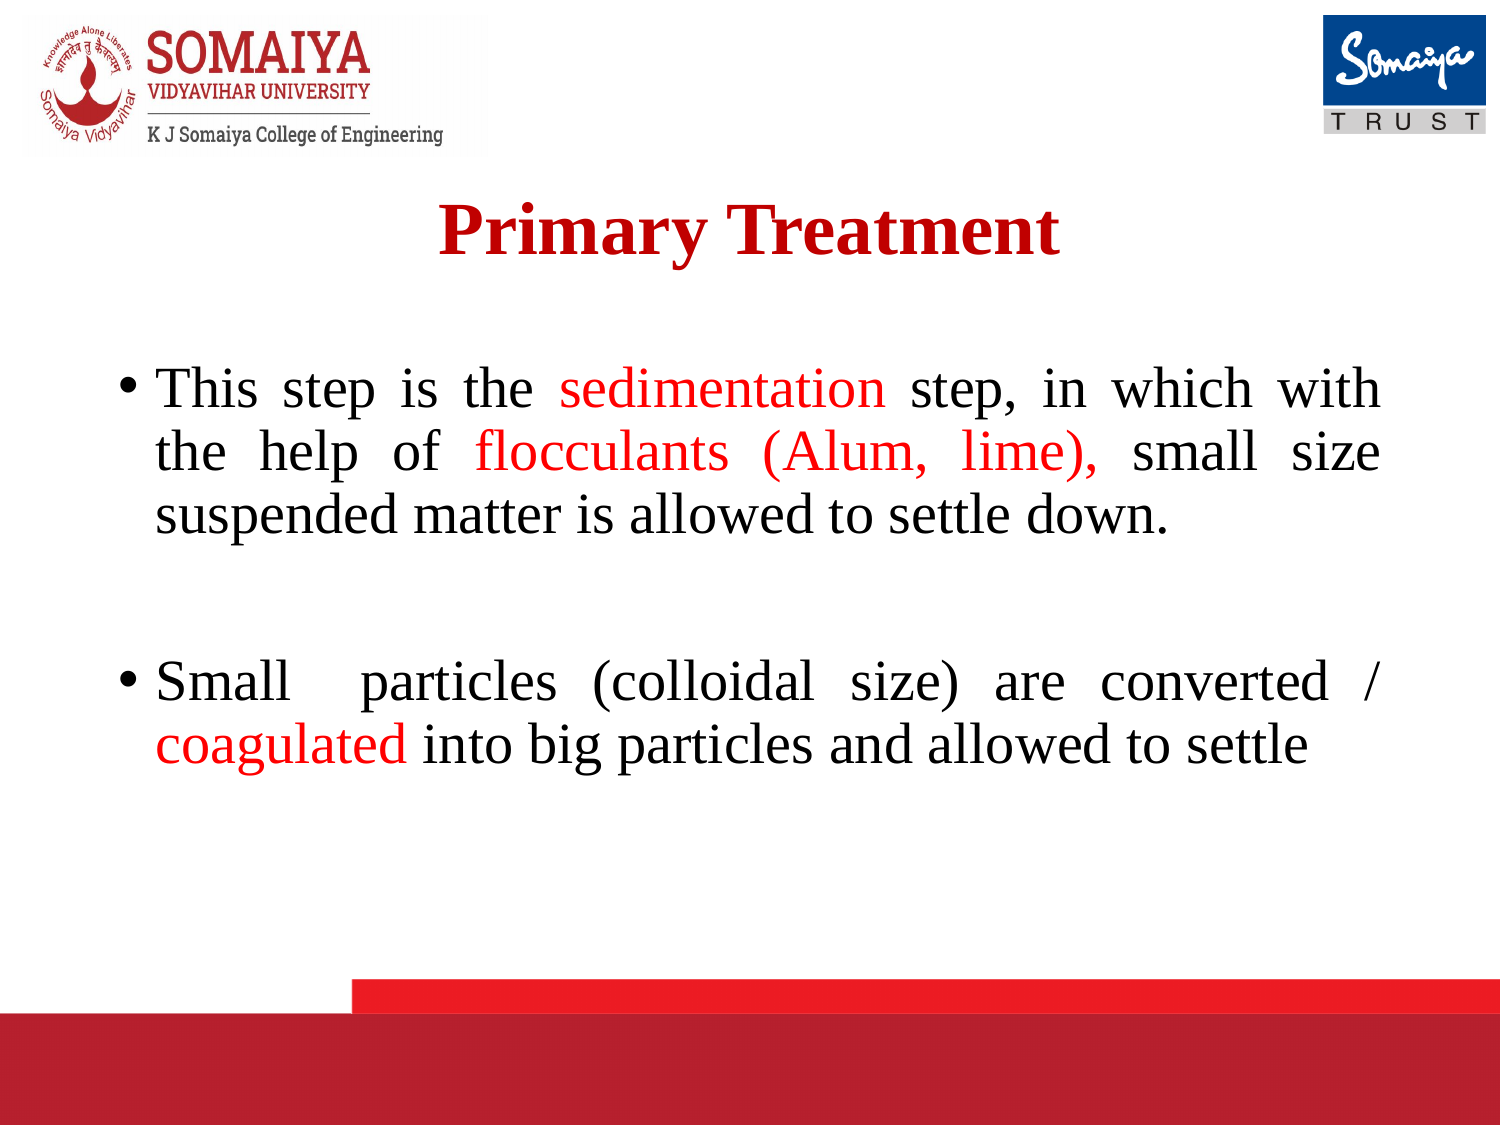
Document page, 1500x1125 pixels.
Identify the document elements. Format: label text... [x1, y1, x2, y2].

list This step is the sedimentation step, in which with the help of flocculants (Alum, lime), small size suspended matter is allowed to settle down. Small particles (colloidal size) are converted / coagulated into big particles and allowed to settle [103, 349, 1397, 850]
picture [22, 15, 488, 157]
title Primary Treatment [103, 147, 1397, 313]
picture [0, 980, 1500, 1125]
picture [1323, 15, 1486, 134]
